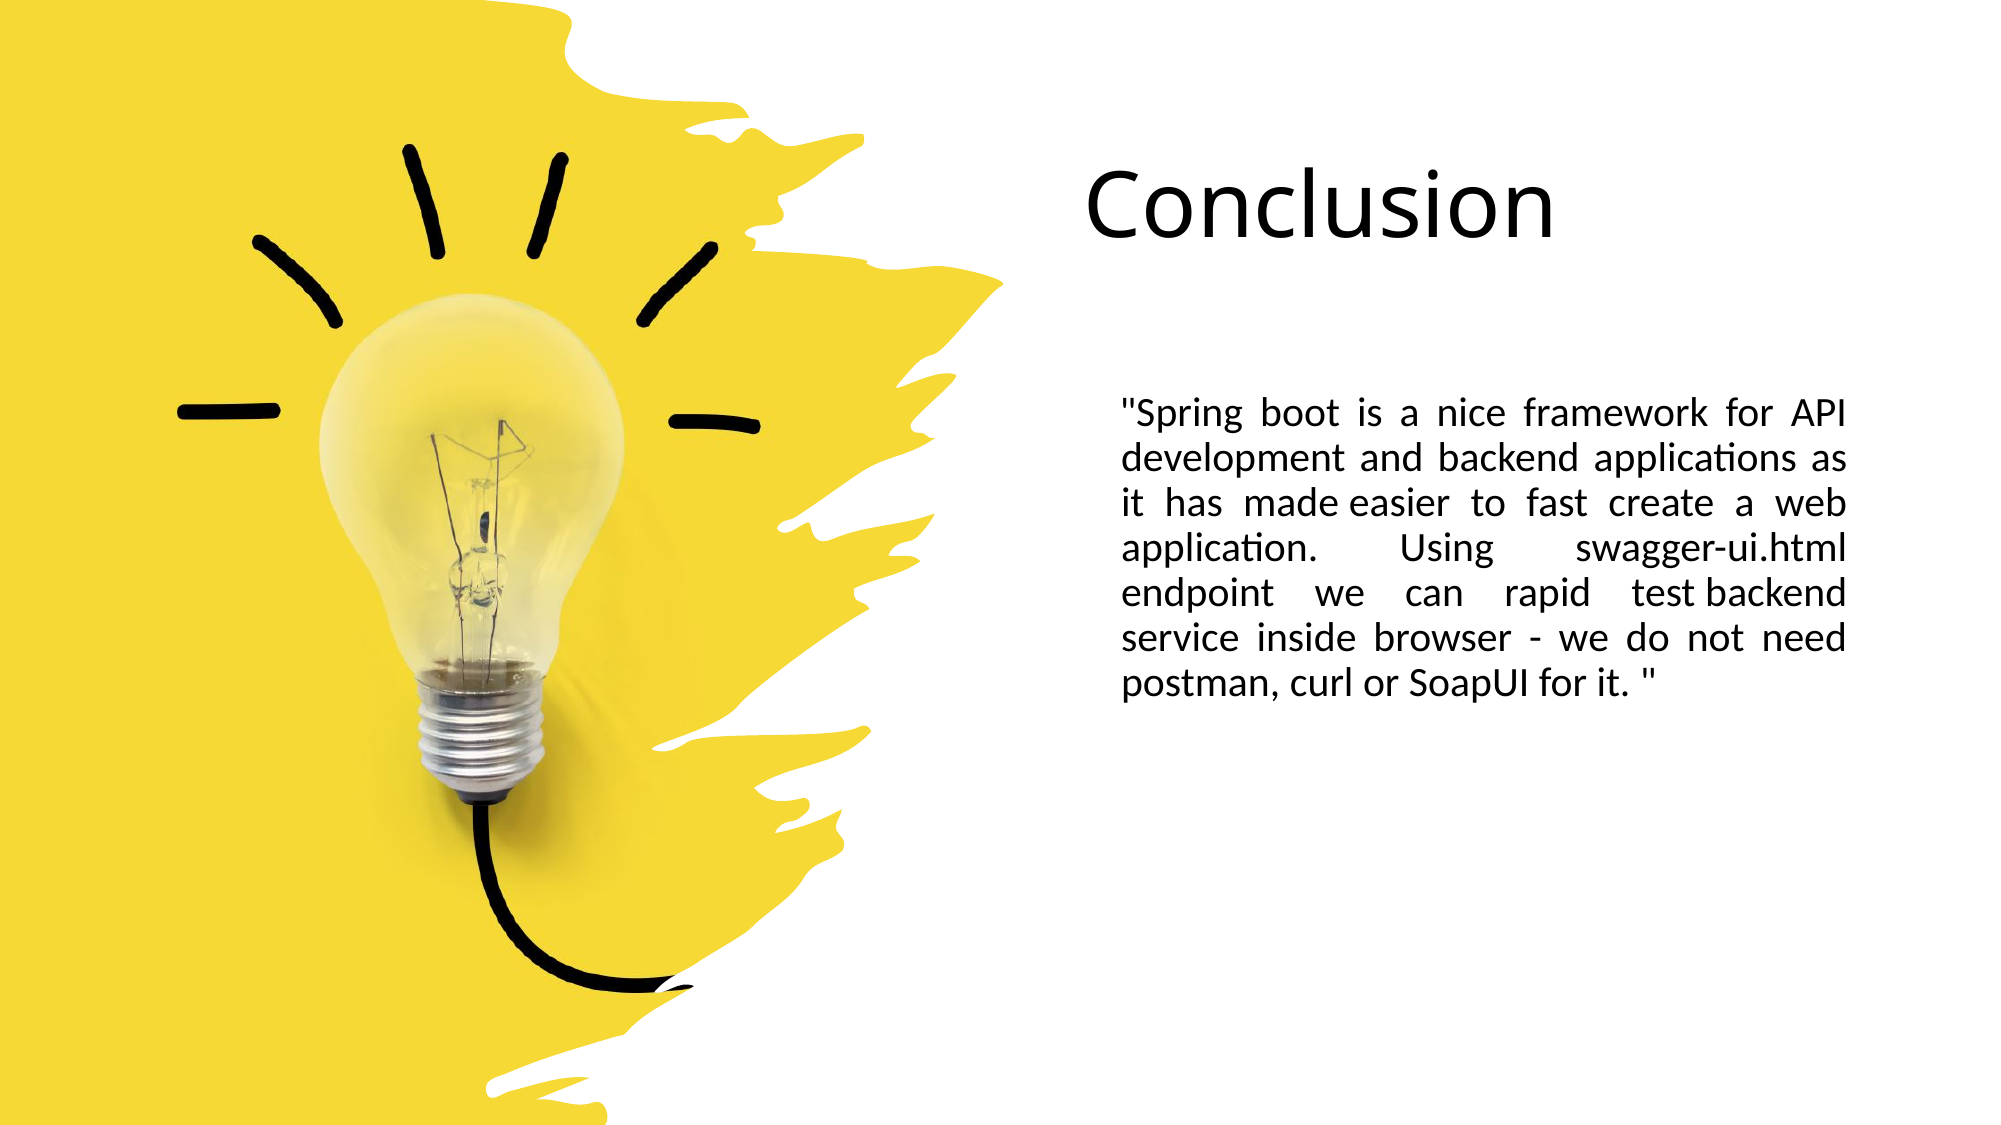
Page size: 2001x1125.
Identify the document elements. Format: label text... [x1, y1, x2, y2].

picture [0, 0, 1004, 1125]
title Conclusion [1068, 59, 1863, 357]
list "Spring boot is a nice framework for API development and backend applications as it has made easier to fast create a web application. Using swagger-ui.html endpoint we can rapid test backend service inside browser - we do not need postman, curl or SoapUI for it. " [1068, 382, 1863, 1014]
text_box [1004, 0, 2000, 1125]
